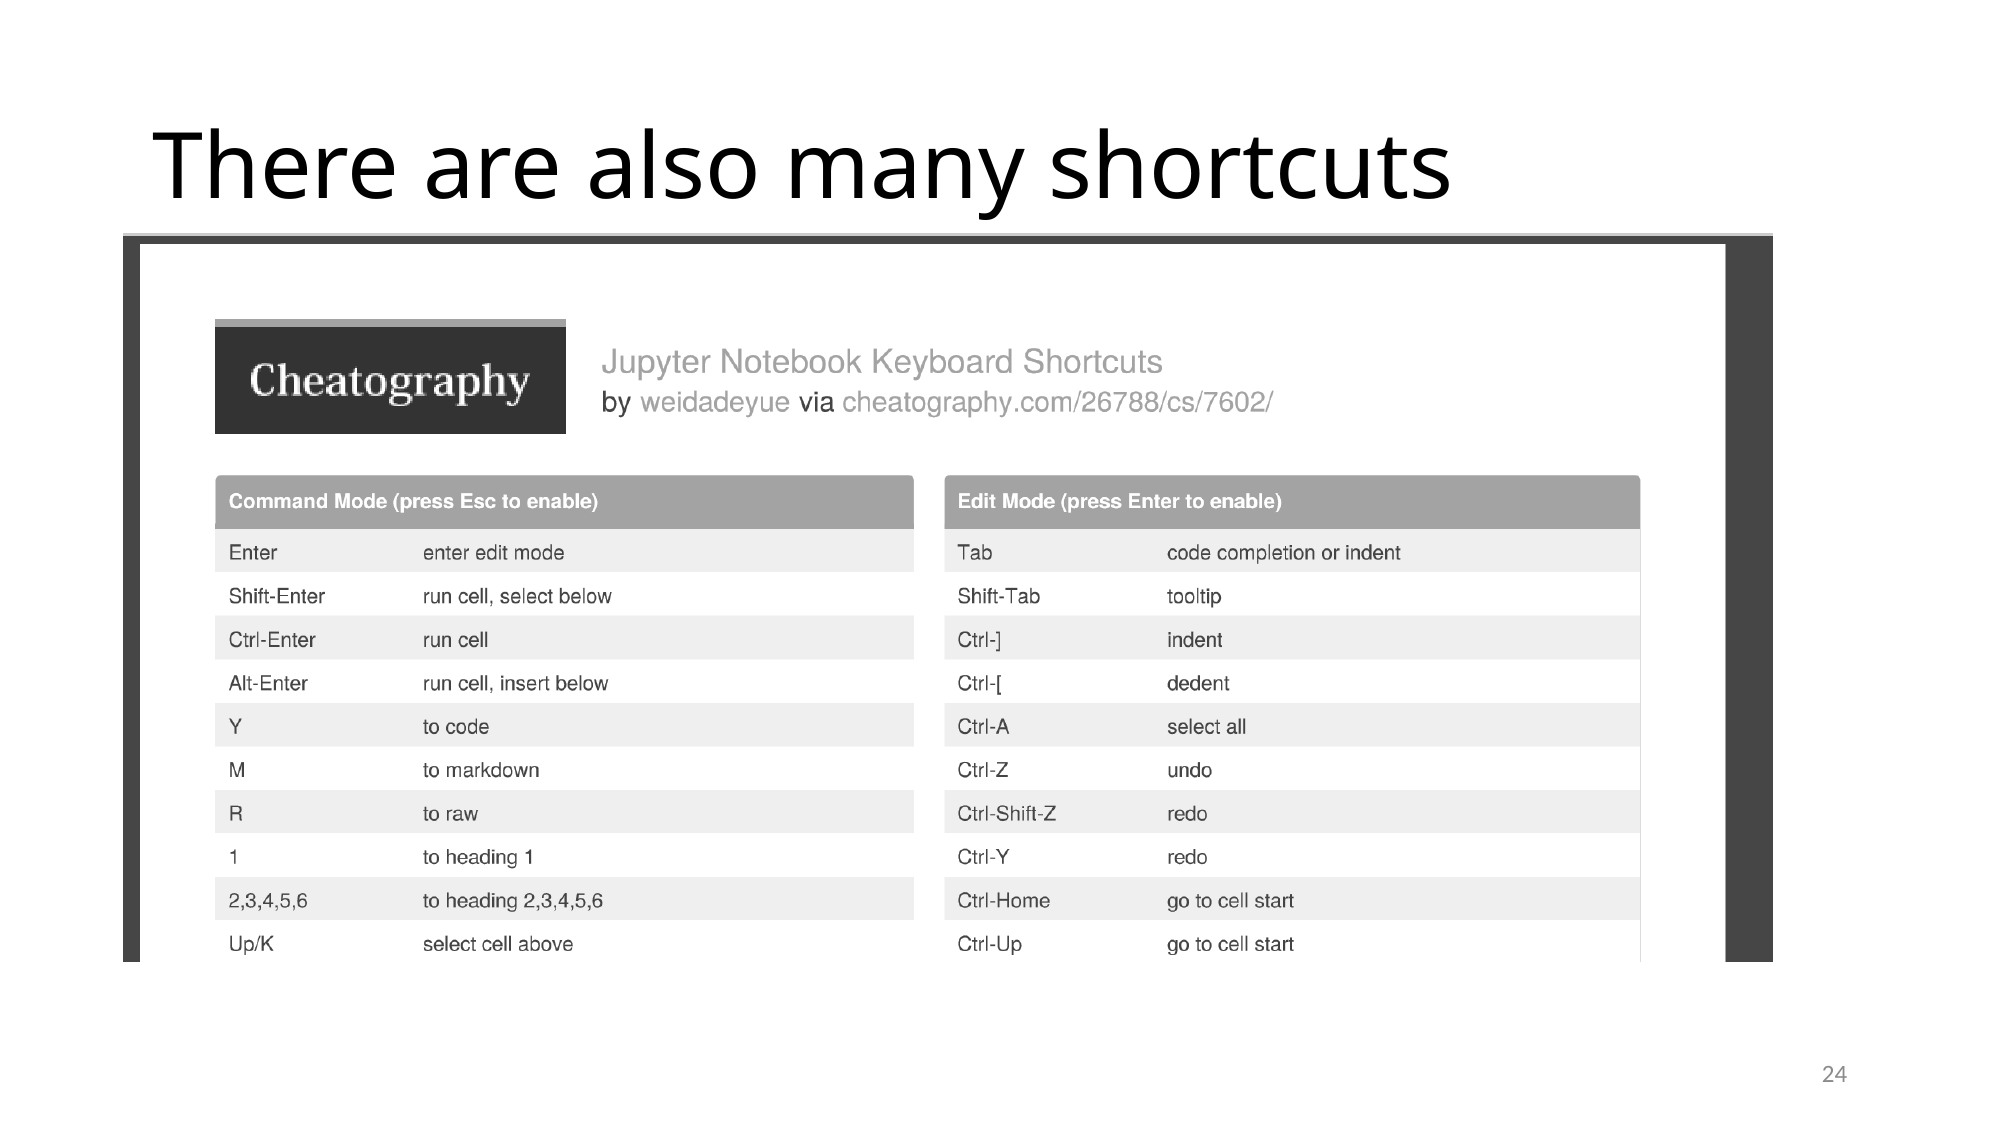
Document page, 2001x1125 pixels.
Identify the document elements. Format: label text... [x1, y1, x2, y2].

picture [123, 233, 1773, 962]
title There are also many shortcuts [137, 59, 1863, 278]
slide_number 24 [1412, 1042, 1863, 1103]
